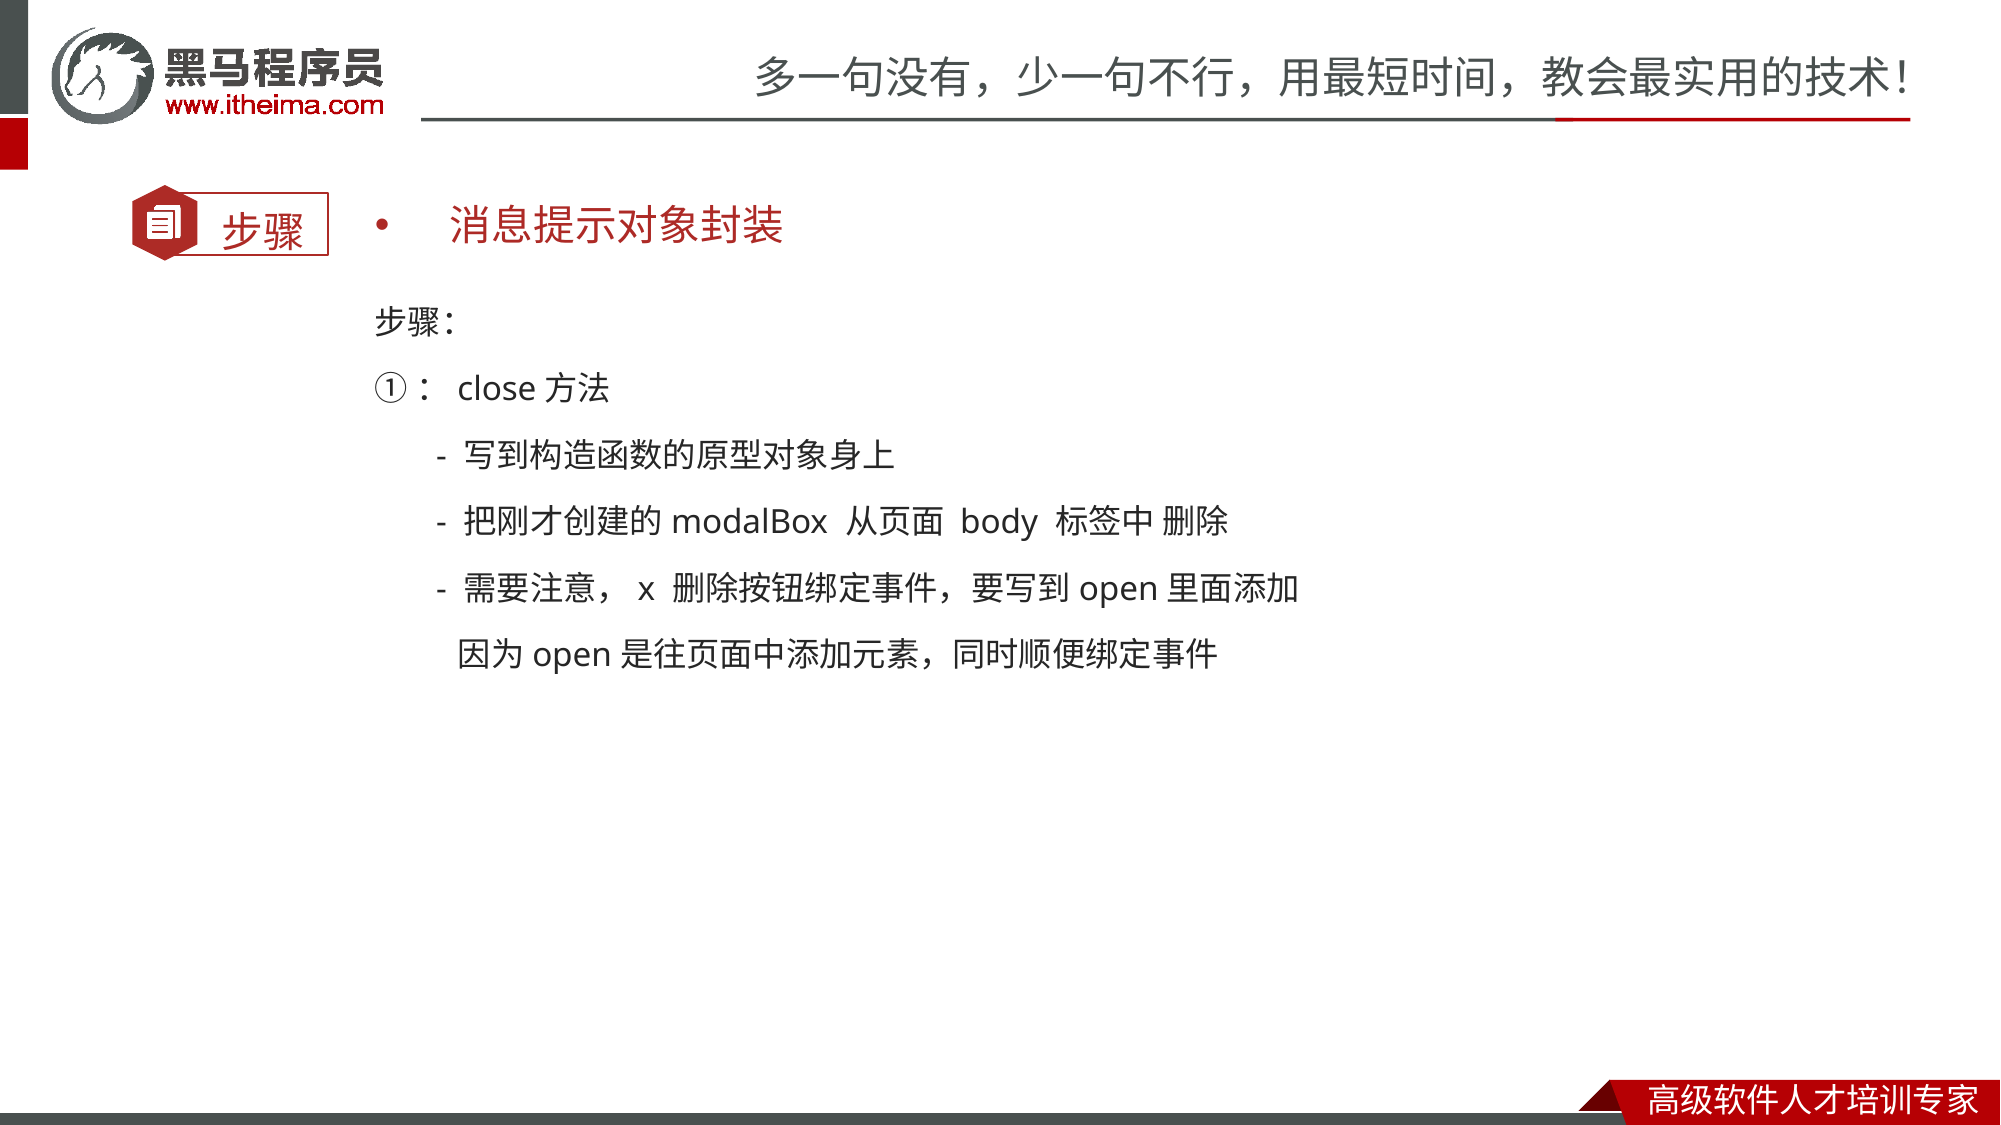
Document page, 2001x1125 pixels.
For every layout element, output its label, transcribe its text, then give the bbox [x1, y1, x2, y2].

list 步骤： ①：close方法 - 写到构造函数的原型对象身上 - 把刚才创建的modalBox 从页面 body 标签中 删除 - 需要注意，x 删除按钮绑定事件，要写到open里面添加 因为open是往页面中添加元素，同时顺便绑定事件 [360, 273, 1872, 1020]
picture [50, 26, 384, 125]
picture [147, 205, 181, 239]
list 消息提示对象封装 [360, 181, 1872, 267]
